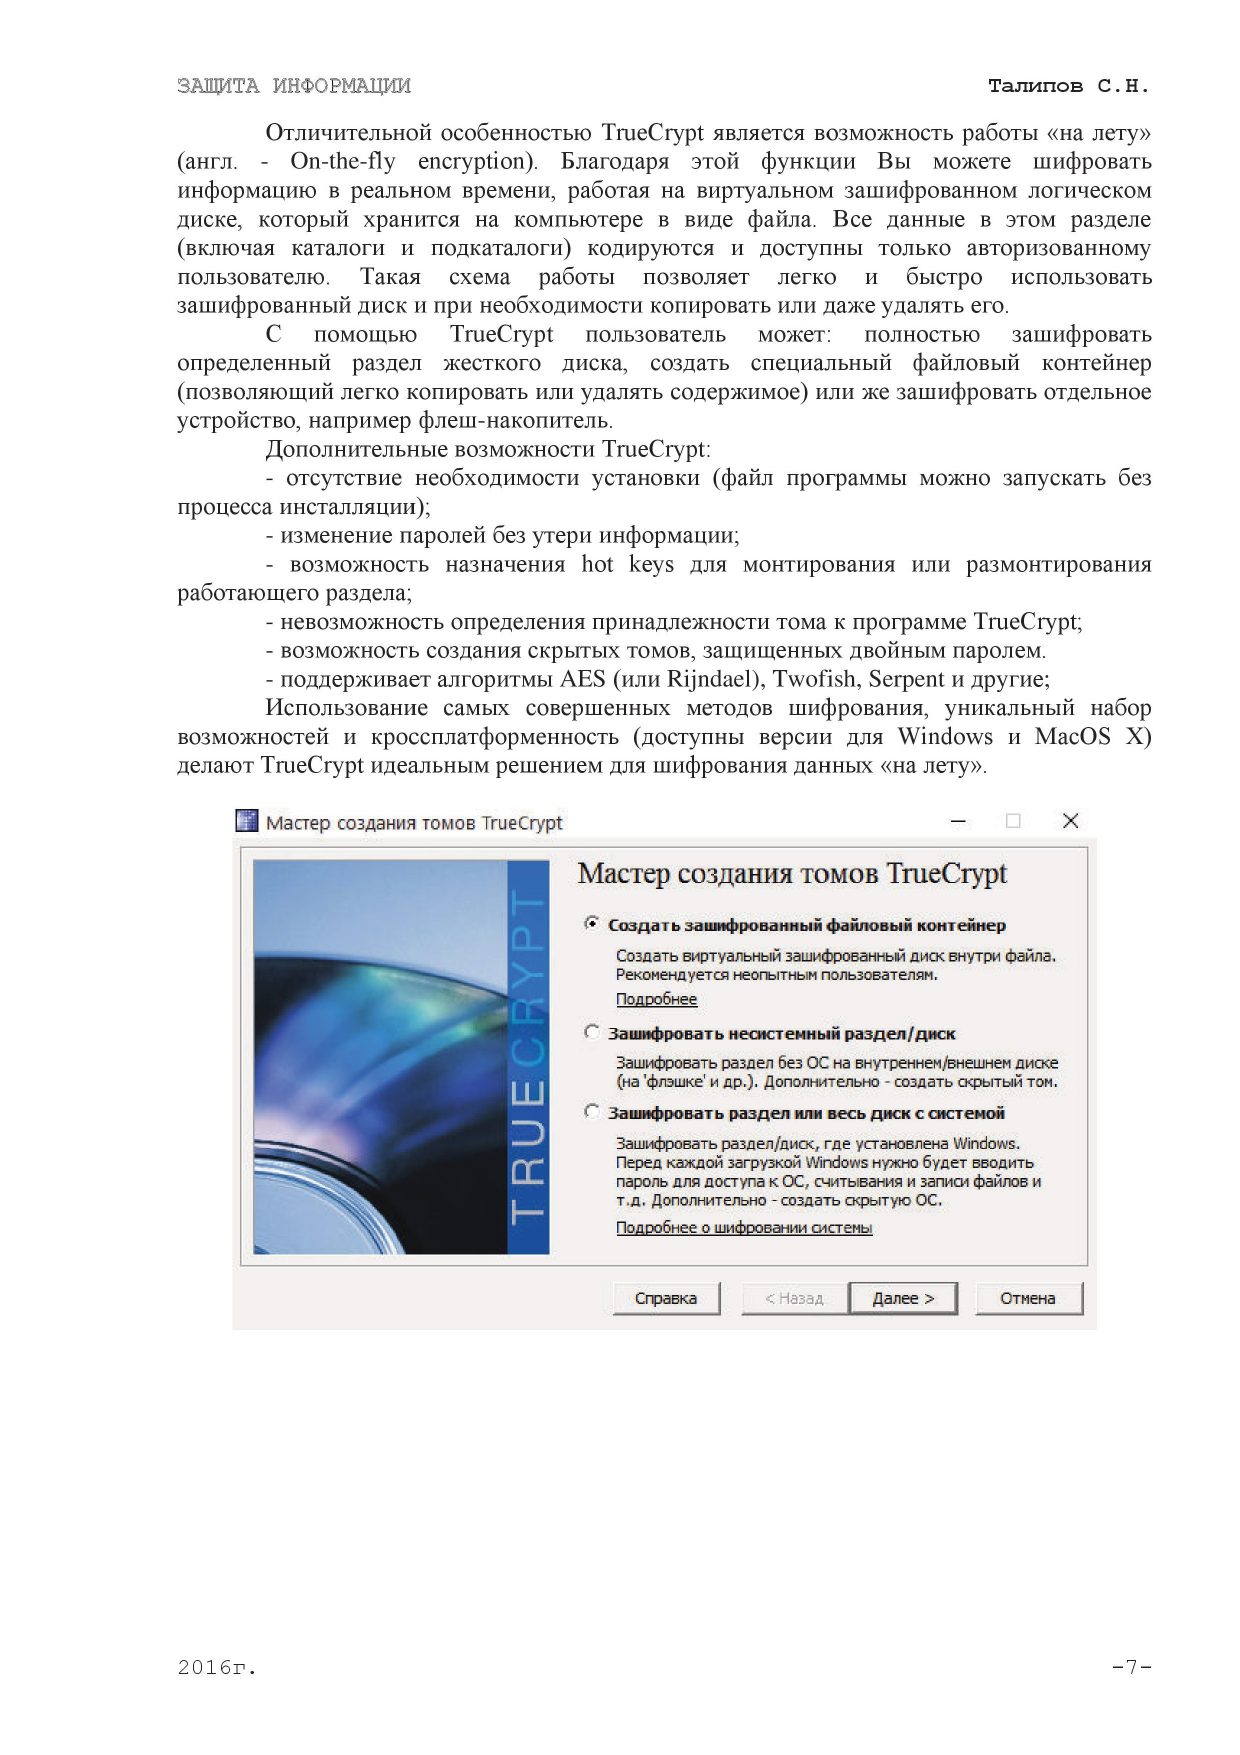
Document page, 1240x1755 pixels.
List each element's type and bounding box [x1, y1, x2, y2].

text_box [0, 0, 1240, 1754]
